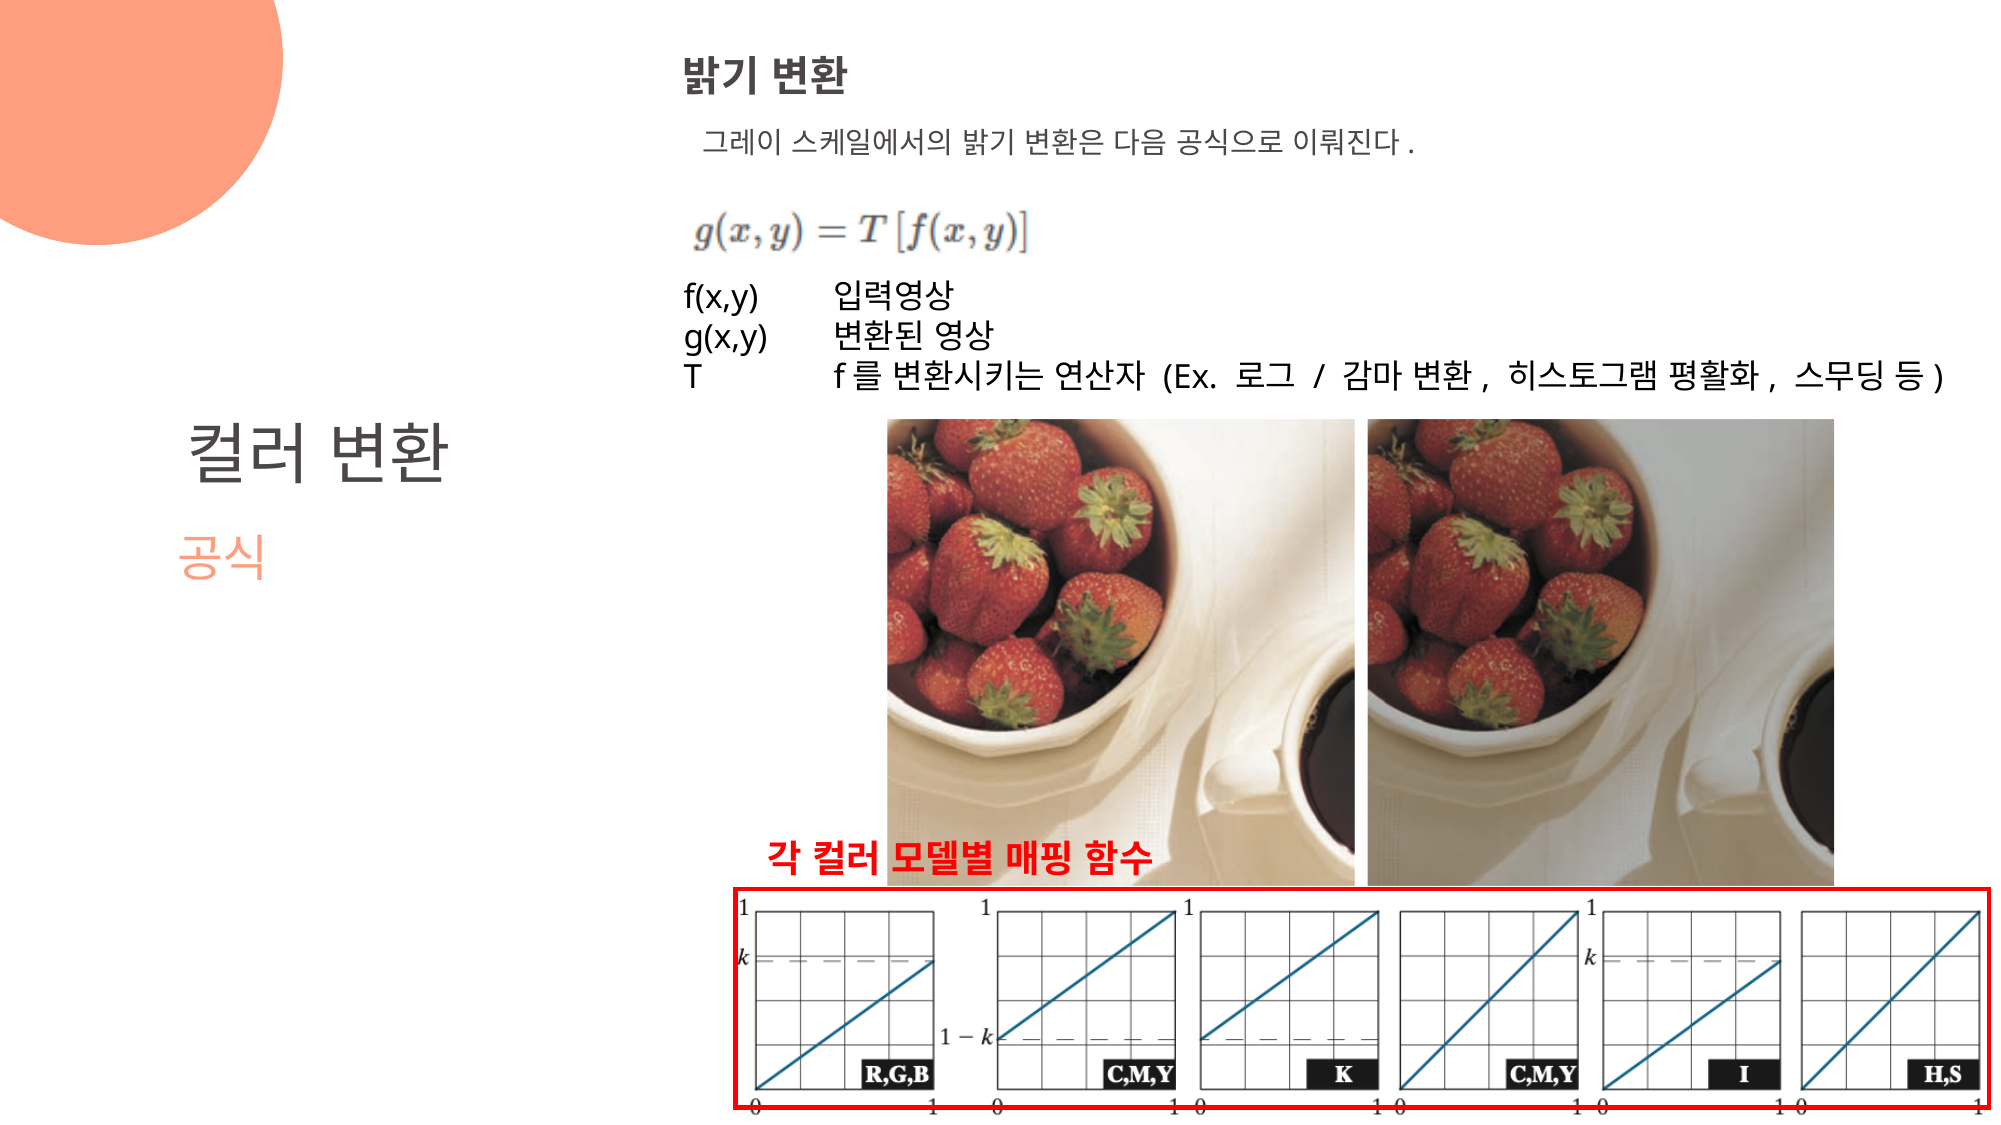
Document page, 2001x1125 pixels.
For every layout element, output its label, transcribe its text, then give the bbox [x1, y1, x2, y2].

picture [729, 404, 2000, 1125]
text_box [0, 0, 284, 247]
picture [659, 176, 1057, 289]
text_box f(x,y) 입력영상 g(x,y) 변환된 영상 T f를 변환시키는 연산자 (Ex. 로그 / 감마 변환, 히스토그램 평활화, 스무딩 등) [668, 268, 1959, 403]
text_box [659, 41, 1459, 168]
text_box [157, 404, 481, 596]
